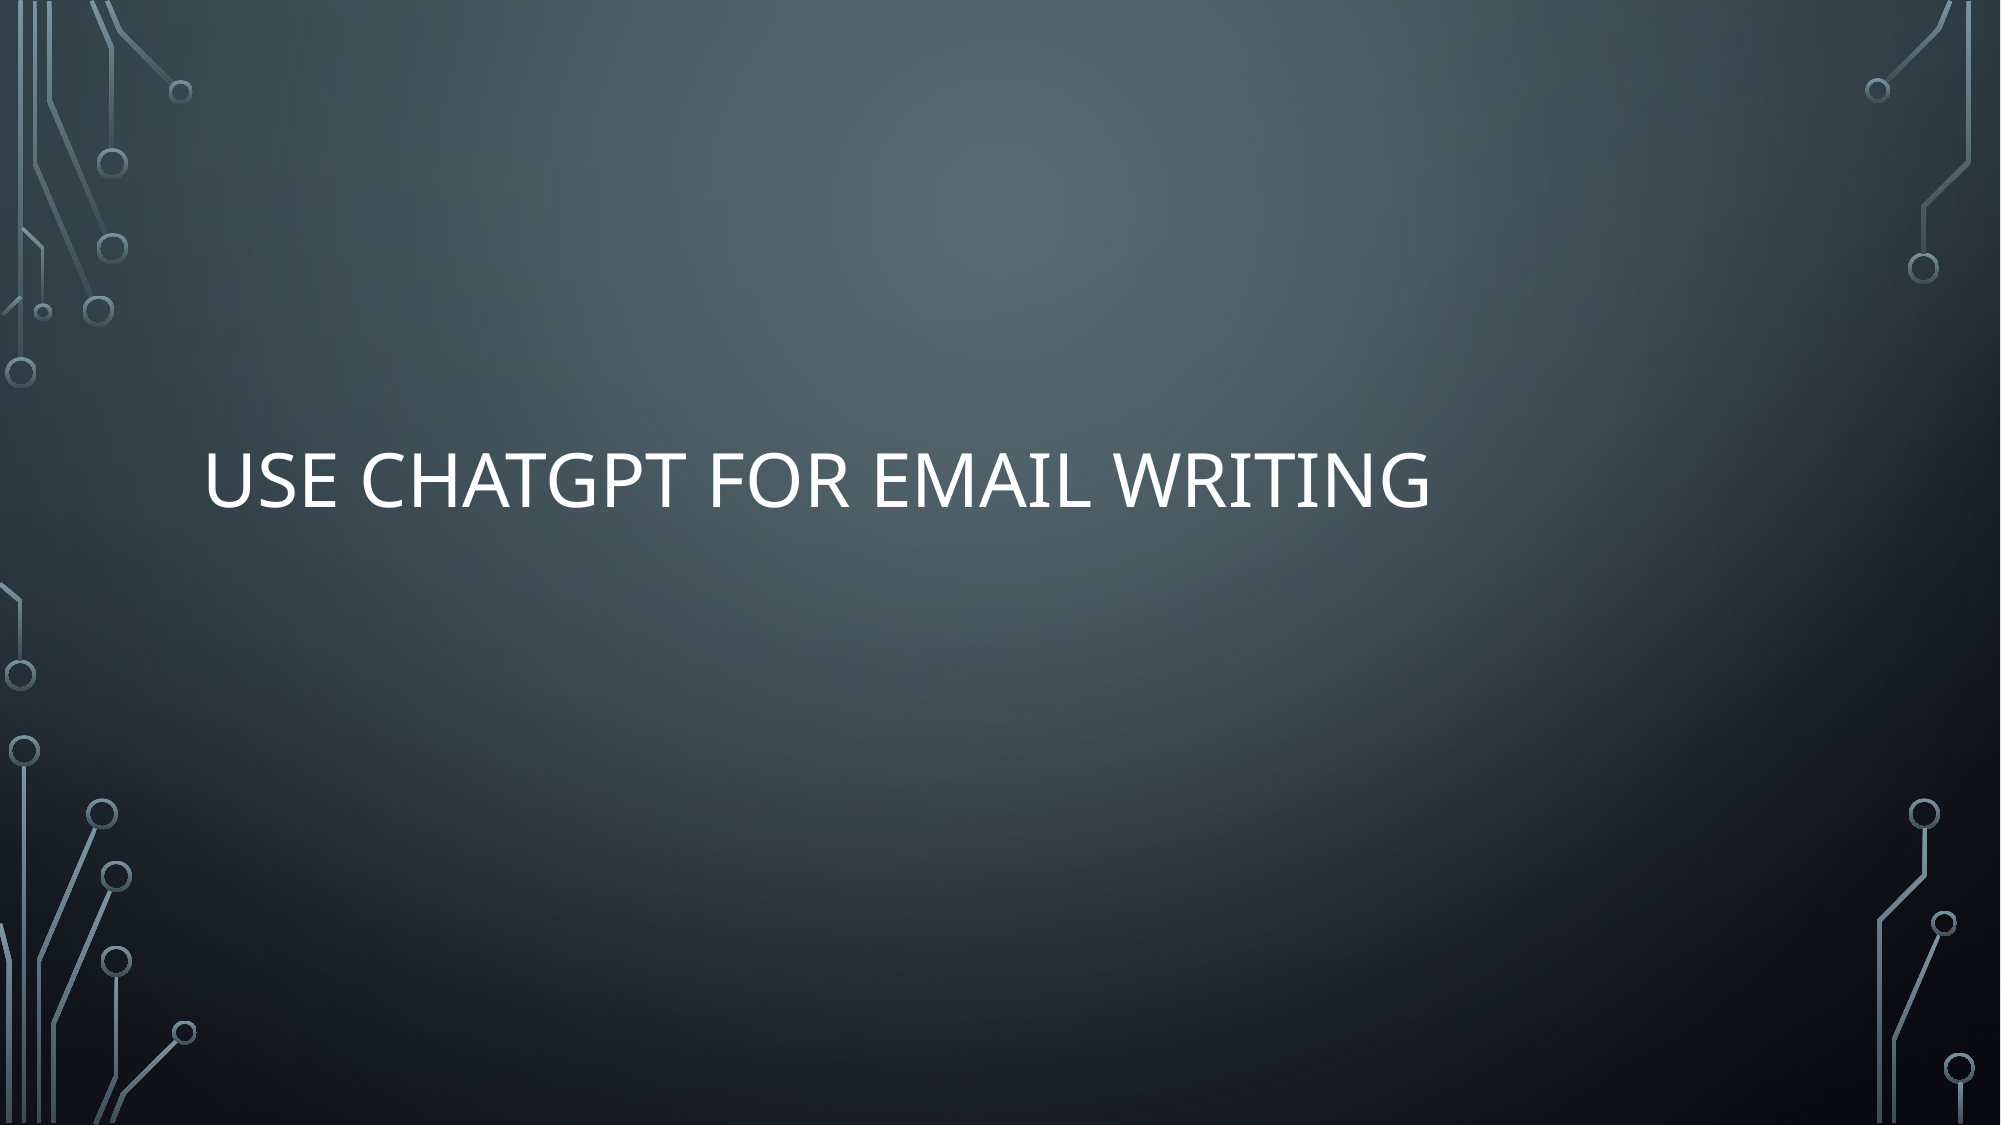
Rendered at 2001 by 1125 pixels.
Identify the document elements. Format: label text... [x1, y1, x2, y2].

title Use ChatGPT for email writing [187, 361, 1813, 605]
